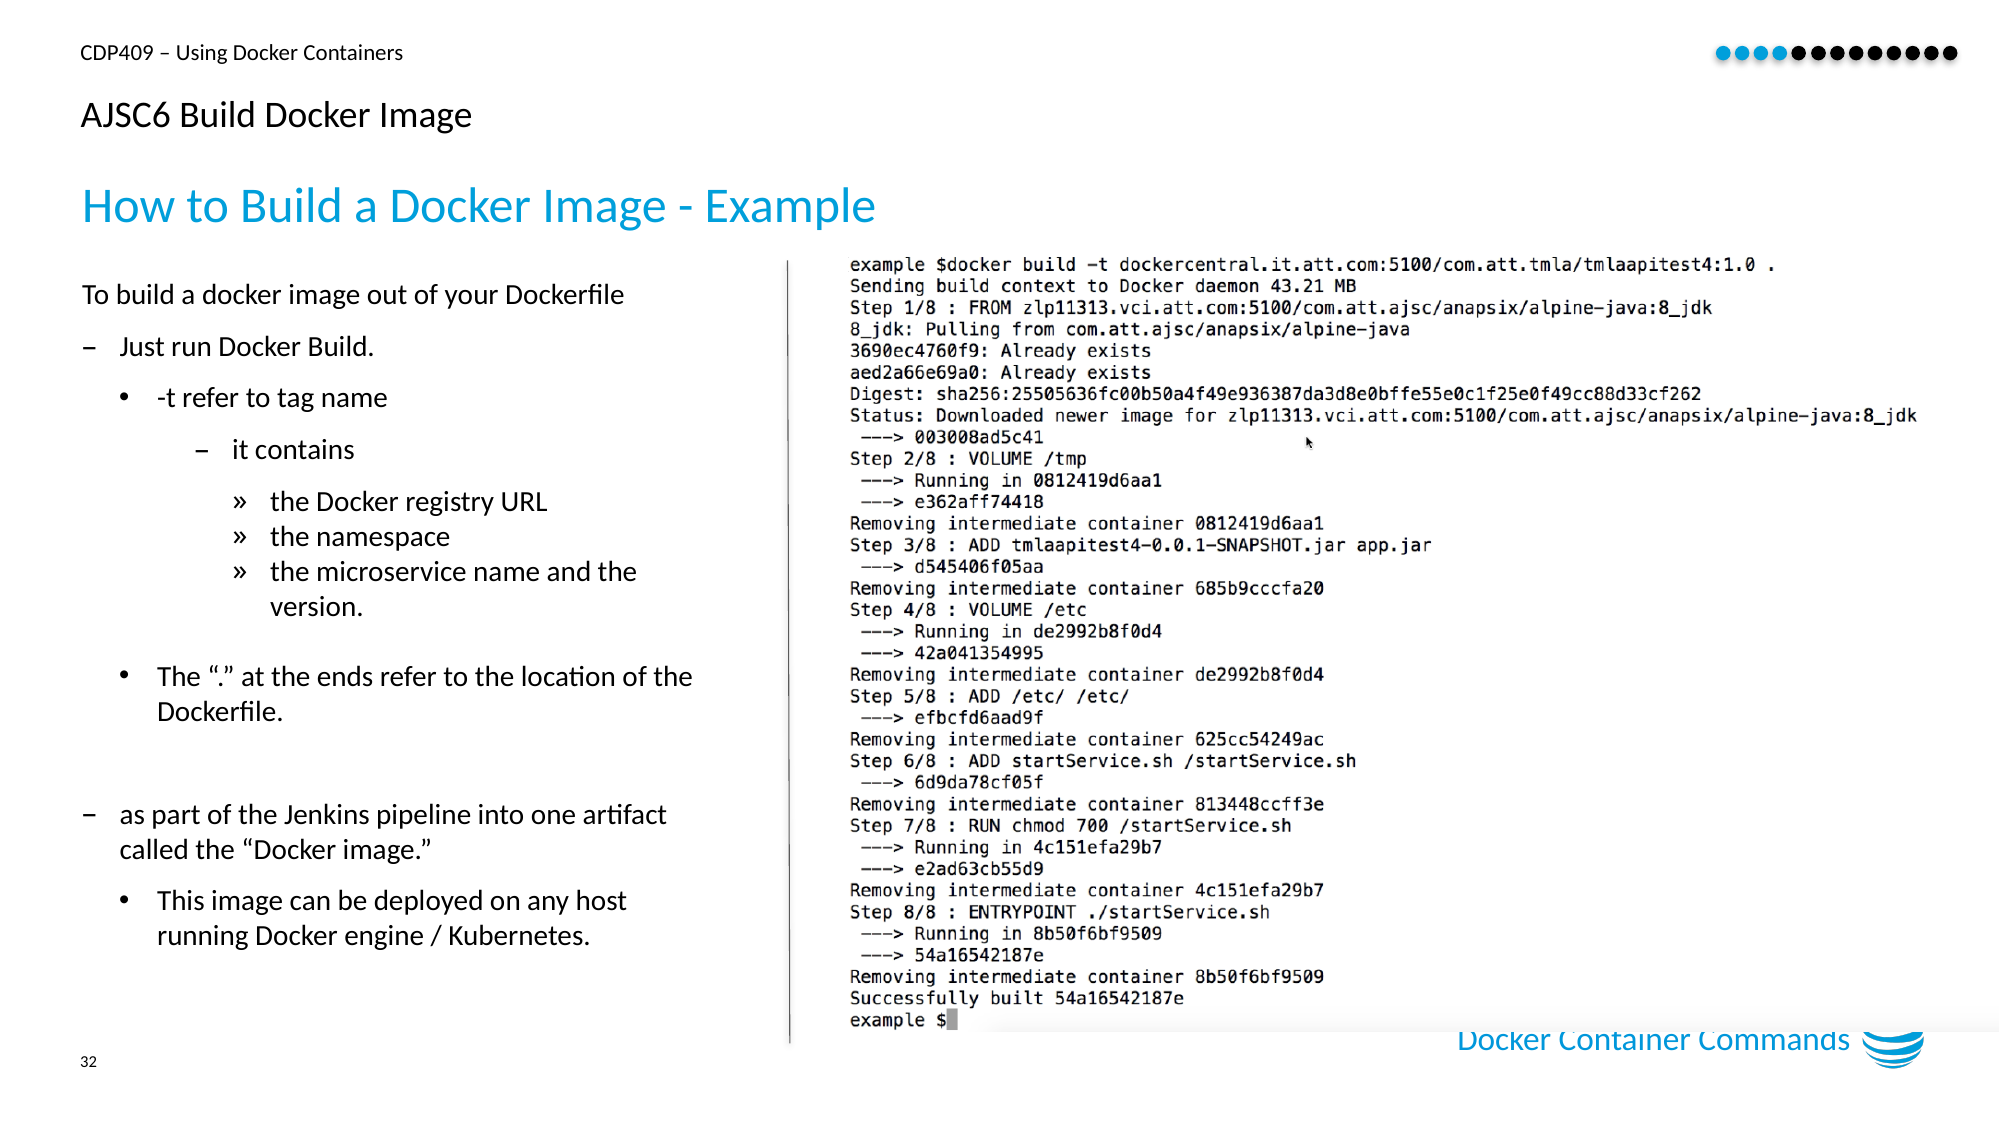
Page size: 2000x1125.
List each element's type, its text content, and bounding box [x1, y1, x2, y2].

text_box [787, 259, 791, 1044]
text_box [1810, 45, 1827, 62]
text_box [1753, 45, 1769, 62]
text_box [1942, 45, 1959, 62]
title AJSC6 Build Docker Image [80, 85, 1920, 142]
text_box [1715, 45, 1732, 62]
text_box [1923, 45, 1939, 62]
text_box [1829, 45, 1846, 62]
text_box [1886, 45, 1902, 62]
text_box [1904, 45, 1920, 62]
text_box [1848, 45, 1865, 62]
text_box [1791, 45, 1807, 62]
slide_number 32 [80, 1049, 129, 1087]
text_box Docker Container Commands [1356, 1040, 1866, 1065]
text_box [1867, 45, 1884, 62]
picture [848, 253, 1999, 1032]
list How to Build a Docker Image - Example [82, 178, 1922, 969]
text_box To build a docker image out of your Dockerfile Just run Docker Build. -t refer to tag name it contains the Docker registry URL the namespace the microservice name and the version. The “.” at the ends refer to the location of the Dockerfile. as part of the Jenkins pipeline into one artifact called the “Docker image.” This image can be deployed on any host running Docker engine / Kubernetes. [82, 275, 713, 1065]
text_box [1734, 45, 1751, 62]
text_box [1772, 45, 1788, 62]
